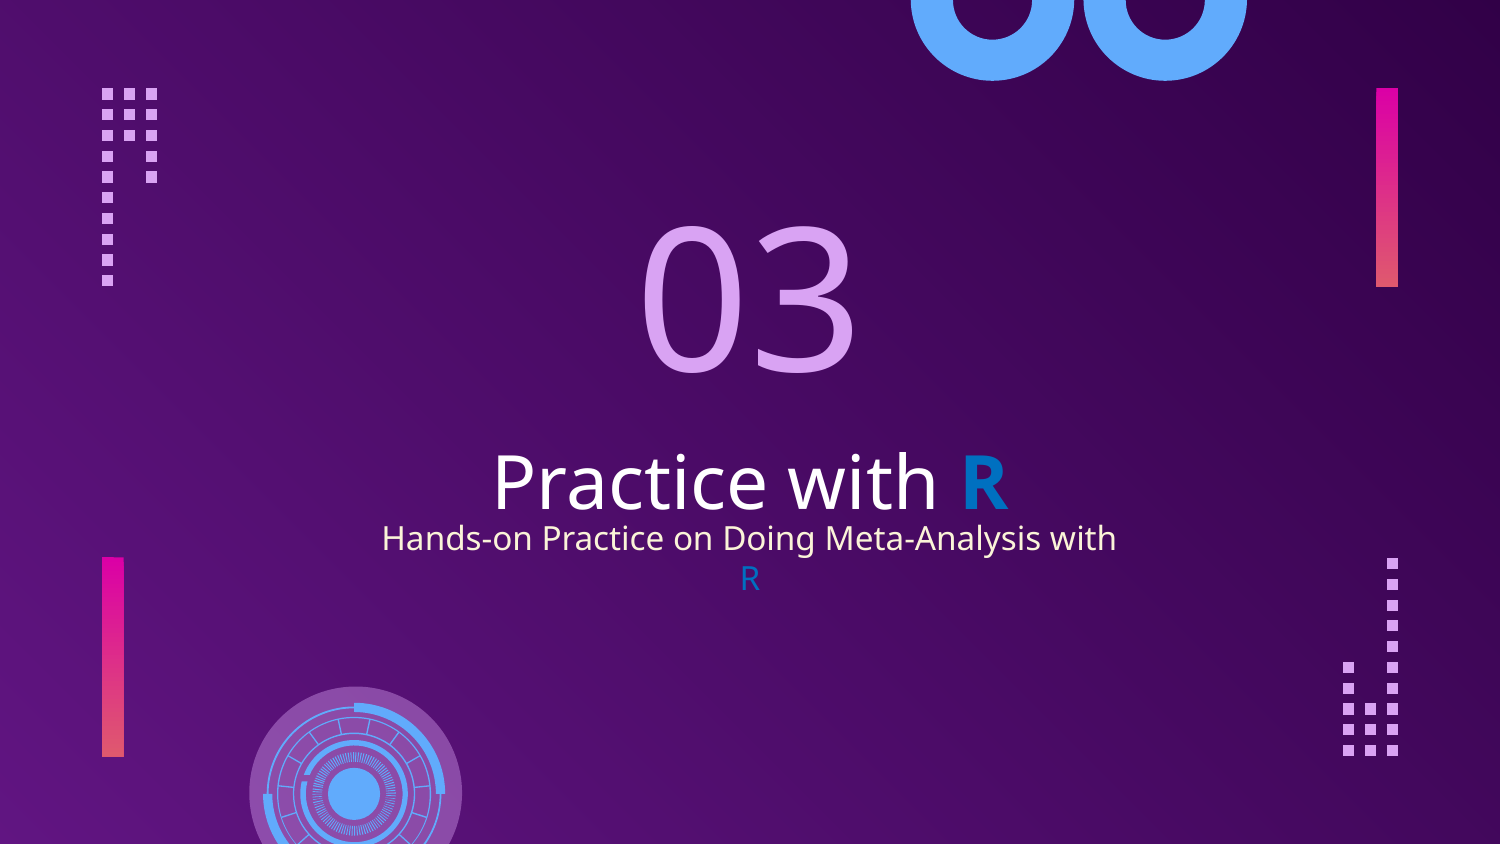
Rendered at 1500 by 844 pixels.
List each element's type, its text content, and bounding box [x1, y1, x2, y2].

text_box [101, 88, 158, 287]
title 03 [575, 204, 925, 379]
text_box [1342, 557, 1399, 757]
title Practice with R [264, 410, 1236, 549]
subtitle Hands-on Practice on Doing Meta-Analysis with R [355, 535, 1145, 579]
text_box [1376, 87, 1399, 288]
text_box [101, 557, 124, 757]
